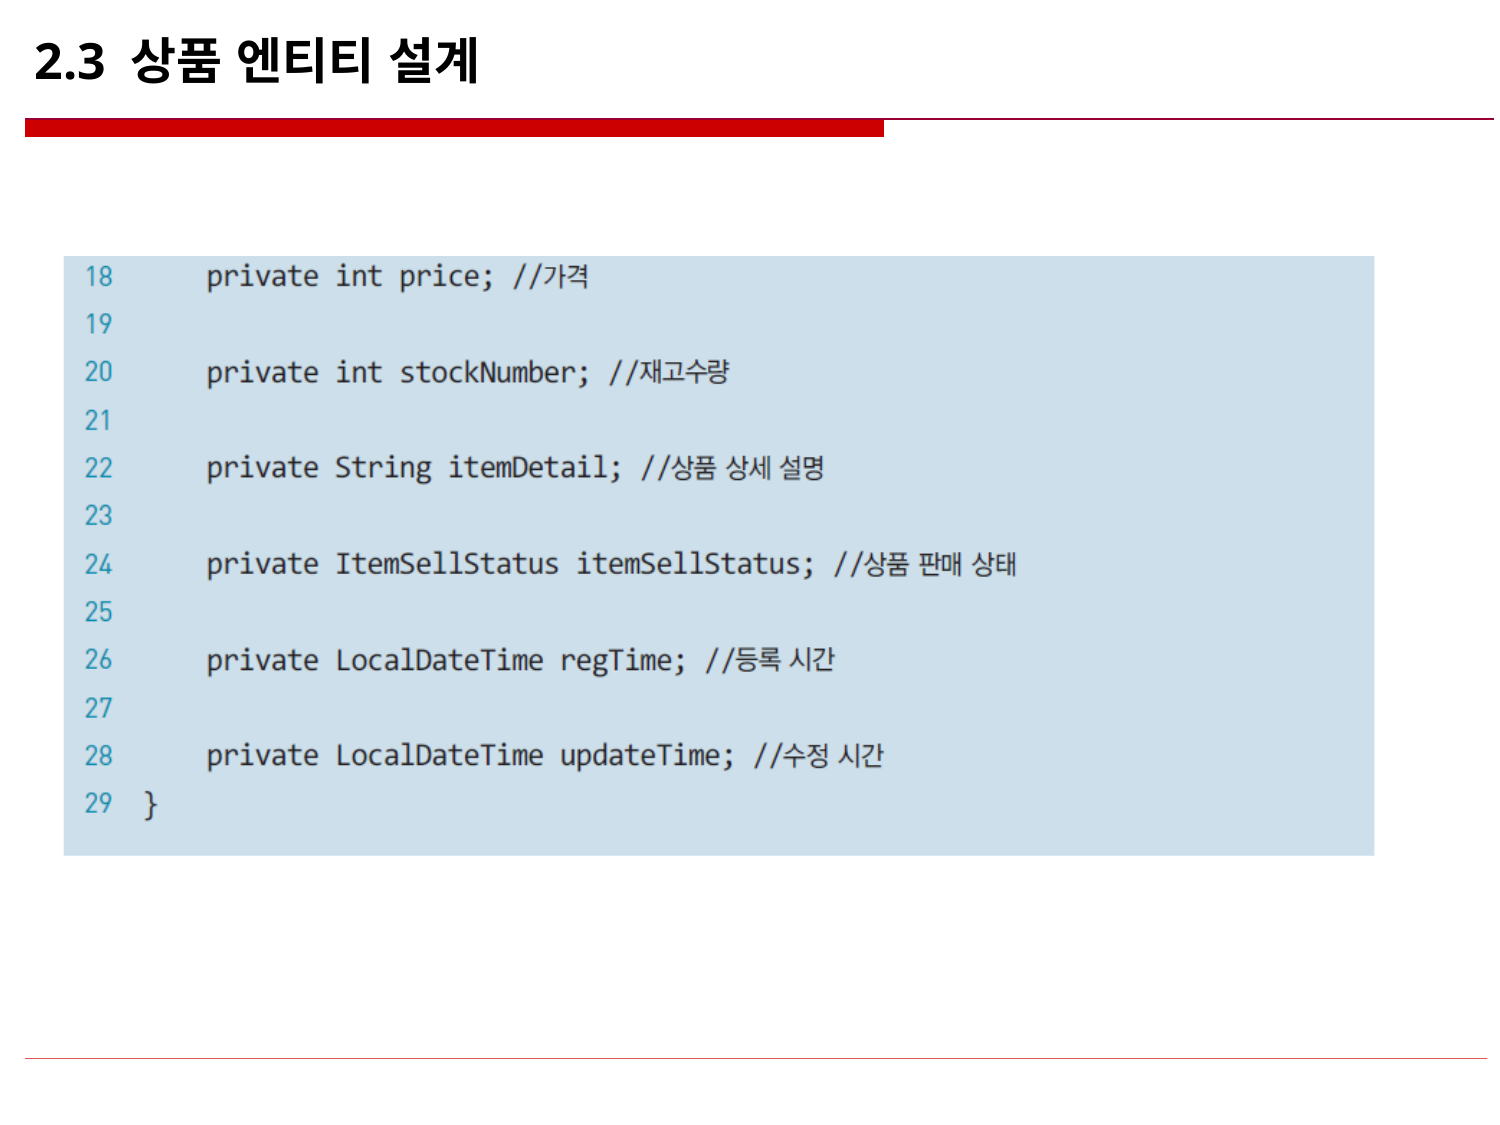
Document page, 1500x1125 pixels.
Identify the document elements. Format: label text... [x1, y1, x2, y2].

title 2.3 상품 엔티티 설계 [19, 23, 1370, 96]
picture [41, 255, 1399, 869]
